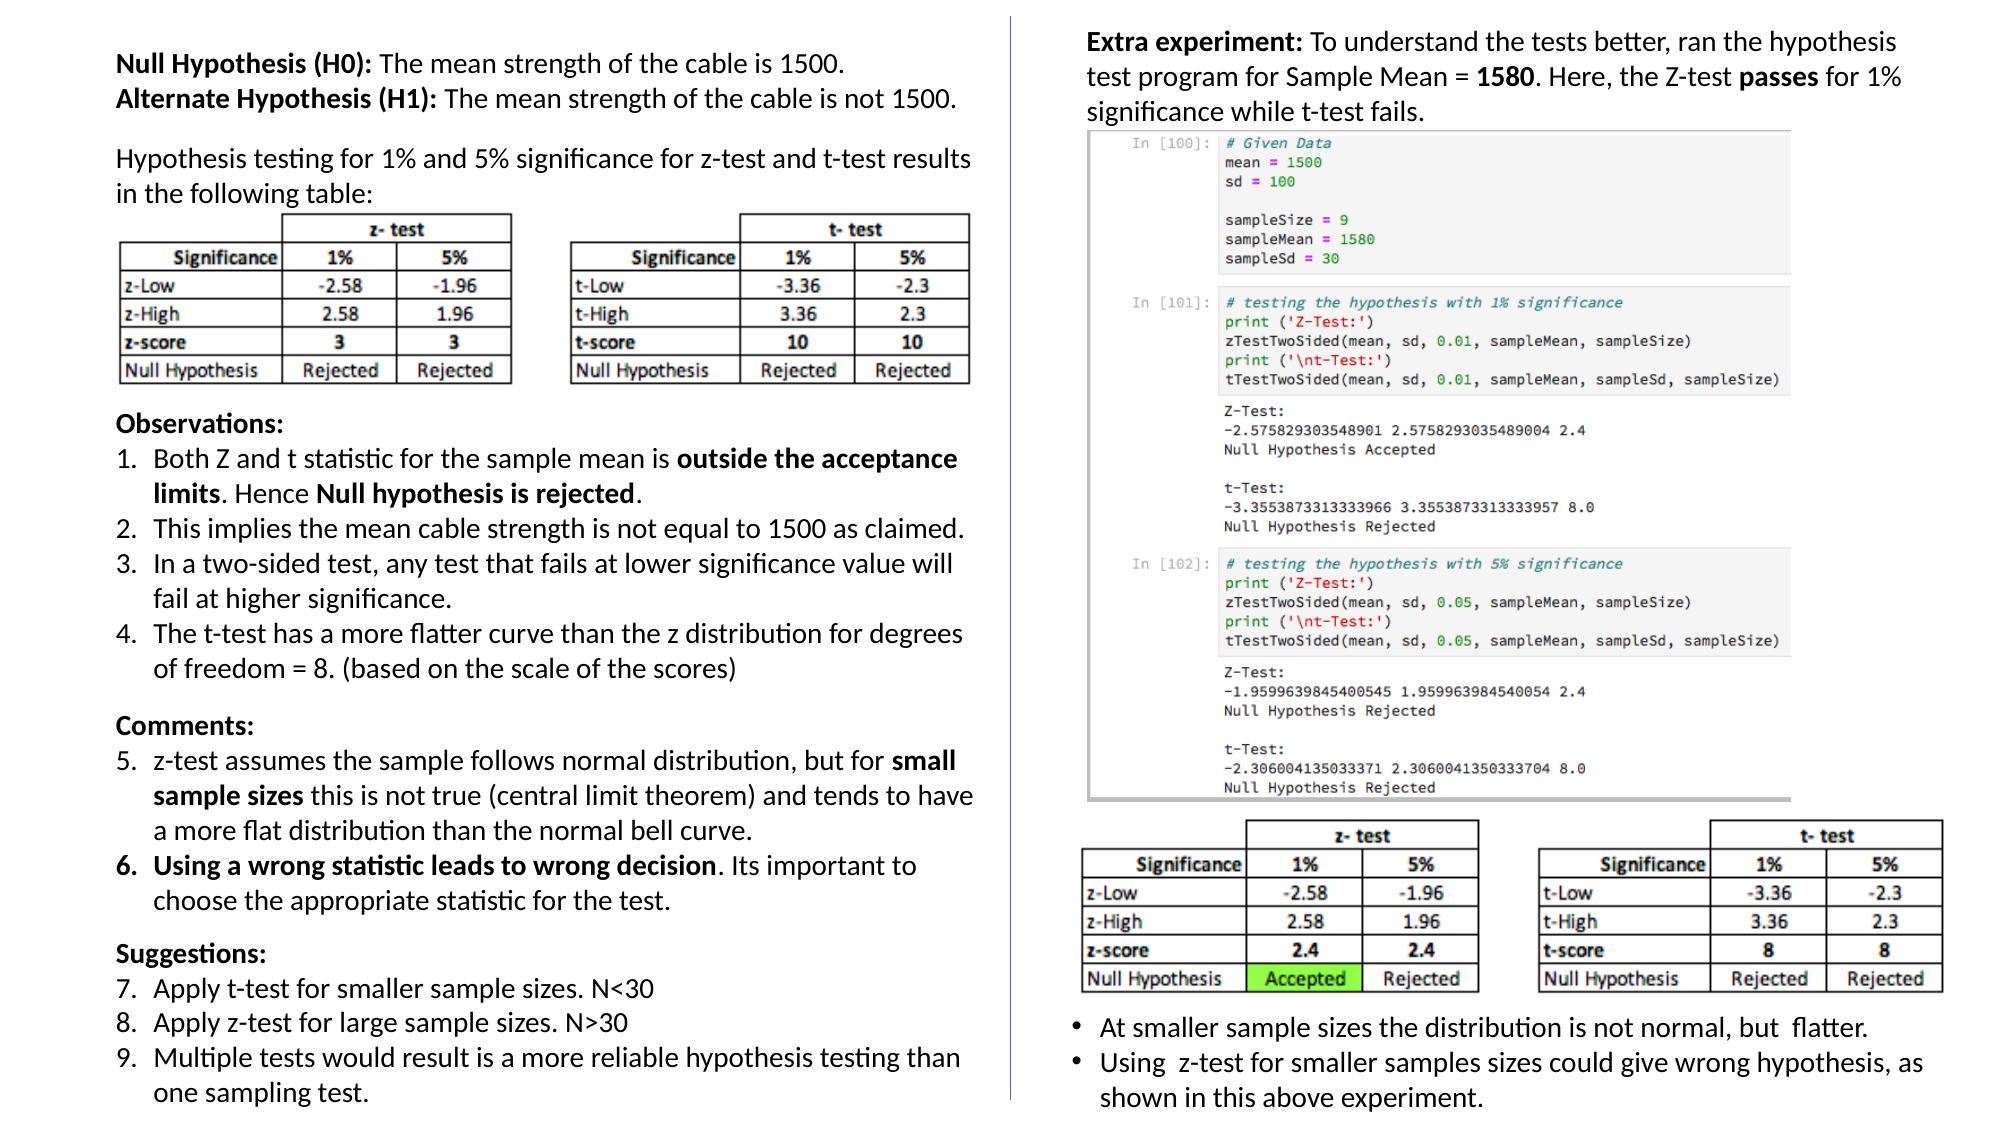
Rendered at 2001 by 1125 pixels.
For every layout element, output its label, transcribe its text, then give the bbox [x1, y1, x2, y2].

picture [102, 196, 981, 411]
picture [1071, 130, 1958, 1011]
text_box Observations: Both Z and t statistic for the sample mean is outside the acceptance limits. Hence Null hypothesis is rejected. This implies the mean cable strength is not equal to 1500 as claimed. In a two-sided test, any test that fails at lower significance value will fail at higher significance. The t-test has a more flatter curve than the z distribution for degrees of freedom = 8. (based on the scale of the scores) Comments: z-test assumes the sample follows normal distribution, but for small sample sizes this is not true (central limit theorem) and tends to have a more flat distribution than the normal bell curve. Using a wrong statistic leads to wrong decision. Its important to choose the appropriate statistic for the test. Suggestions: Apply t-test for smaller sample sizes. N<30 Apply z-test for large sample sizes. N>30 Multiple tests would result is a more reliable hypothesis testing than one sampling test. [101, 397, 995, 1117]
text_box Extra experiment: To understand the tests better, ran the hypothesis test program for Sample Mean = 1580. Here, the Z-test passes for 1% significance while t-test fails. [1071, 14, 1958, 135]
text_box At smaller sample sizes the distribution is not normal, but flatter. Using z-test for smaller samples sizes could give wrong hypothesis, as shown in this above experiment. [1056, 1000, 1943, 1125]
text_box Null Hypothesis (H0): The mean strength of the cable is 1500. Alternate Hypothesis (H1): The mean strength of the cable is not 1500. Hypothesis testing for 1% and 5% significance for z-test and t-test results in the following table: [101, 36, 995, 217]
